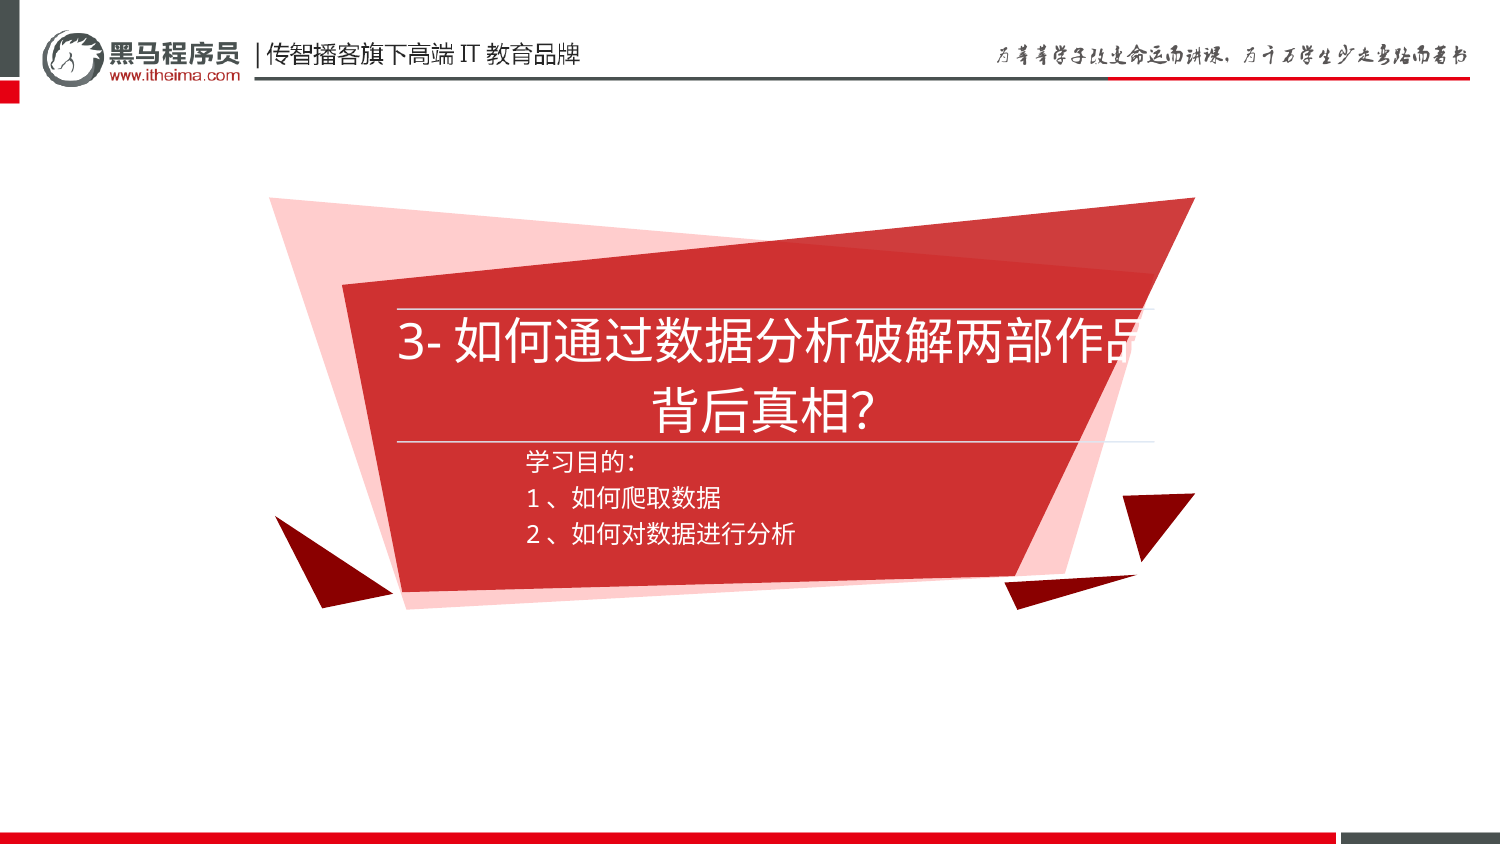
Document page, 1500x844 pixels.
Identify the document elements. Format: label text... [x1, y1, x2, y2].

text_box [1122, 493, 1196, 563]
text_box [1015, 442, 1105, 577]
text_box [1004, 574, 1138, 610]
text_box [341, 197, 1196, 593]
text_box [274, 515, 394, 609]
text_box [1080, 310, 1144, 441]
text_box 学习目的： 1、如何爬取数据 2、如何对数据进行分析 [525, 433, 1056, 547]
picture [0, 0, 1500, 844]
text_box [268, 197, 1004, 610]
